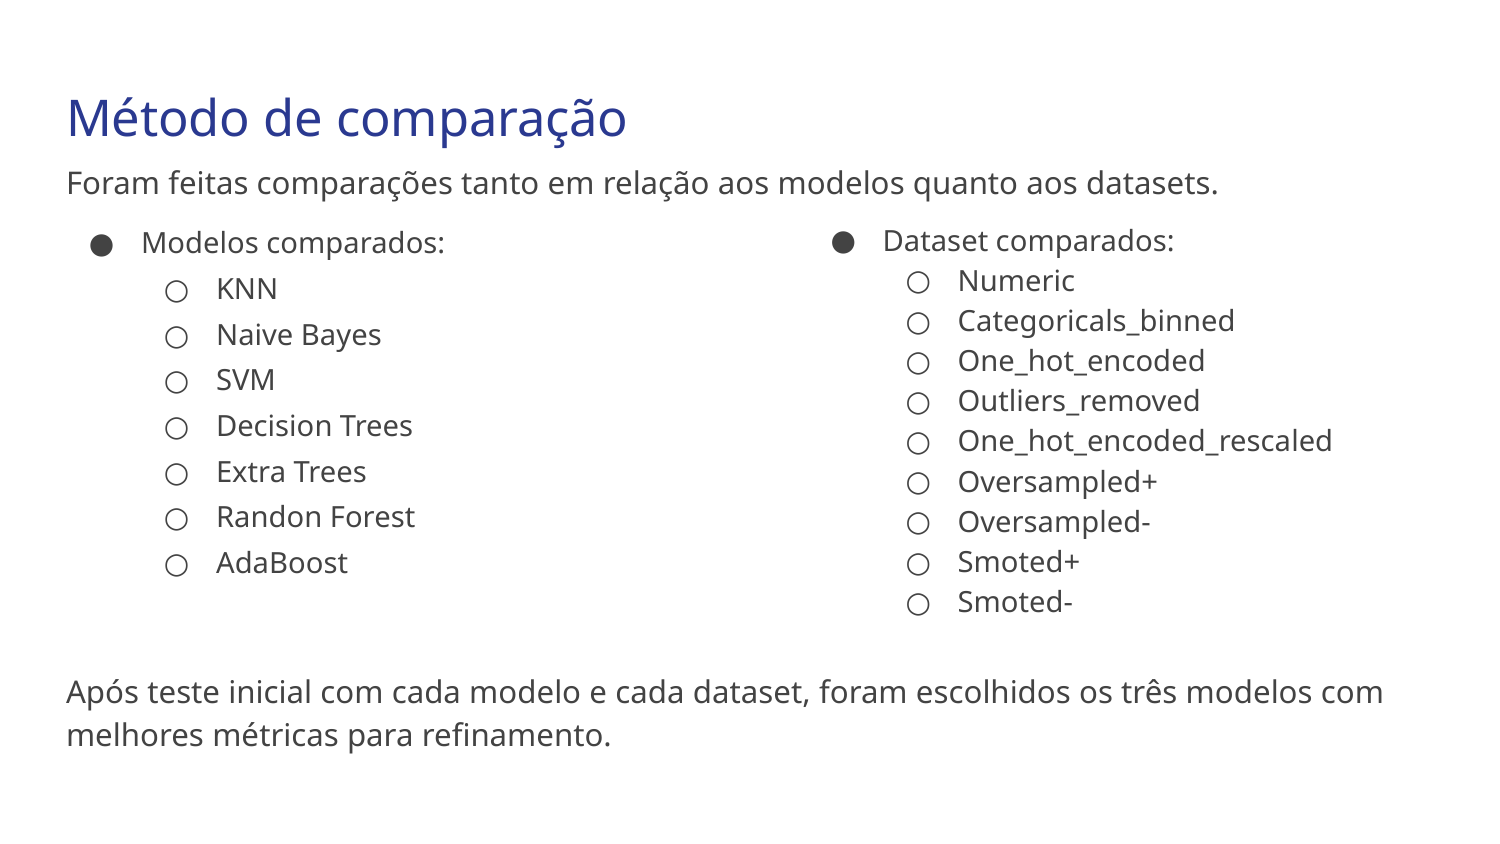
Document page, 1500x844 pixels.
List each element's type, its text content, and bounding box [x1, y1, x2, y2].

list Modelos comparados: KNN Naive Bayes SVM Decision Trees Extra Trees Randon Forest AdaBoost [51, 201, 708, 651]
list Foram feitas comparações tanto em relação aos modelos quanto aos datasets. [51, 139, 1440, 229]
list Dataset comparados: Numeric Categoricals_binned One_hot_encoded Outliers_removed One_hot_encoded_rescaled Oversampled+ Oversampled- Smoted+ Smoted- [792, 201, 1449, 750]
list Após teste inicial com cada modelo e cada dataset, foram escolhidos os três modelos com melhores métricas para refinamento. [51, 651, 1440, 844]
title Método de comparação [51, 67, 1449, 167]
